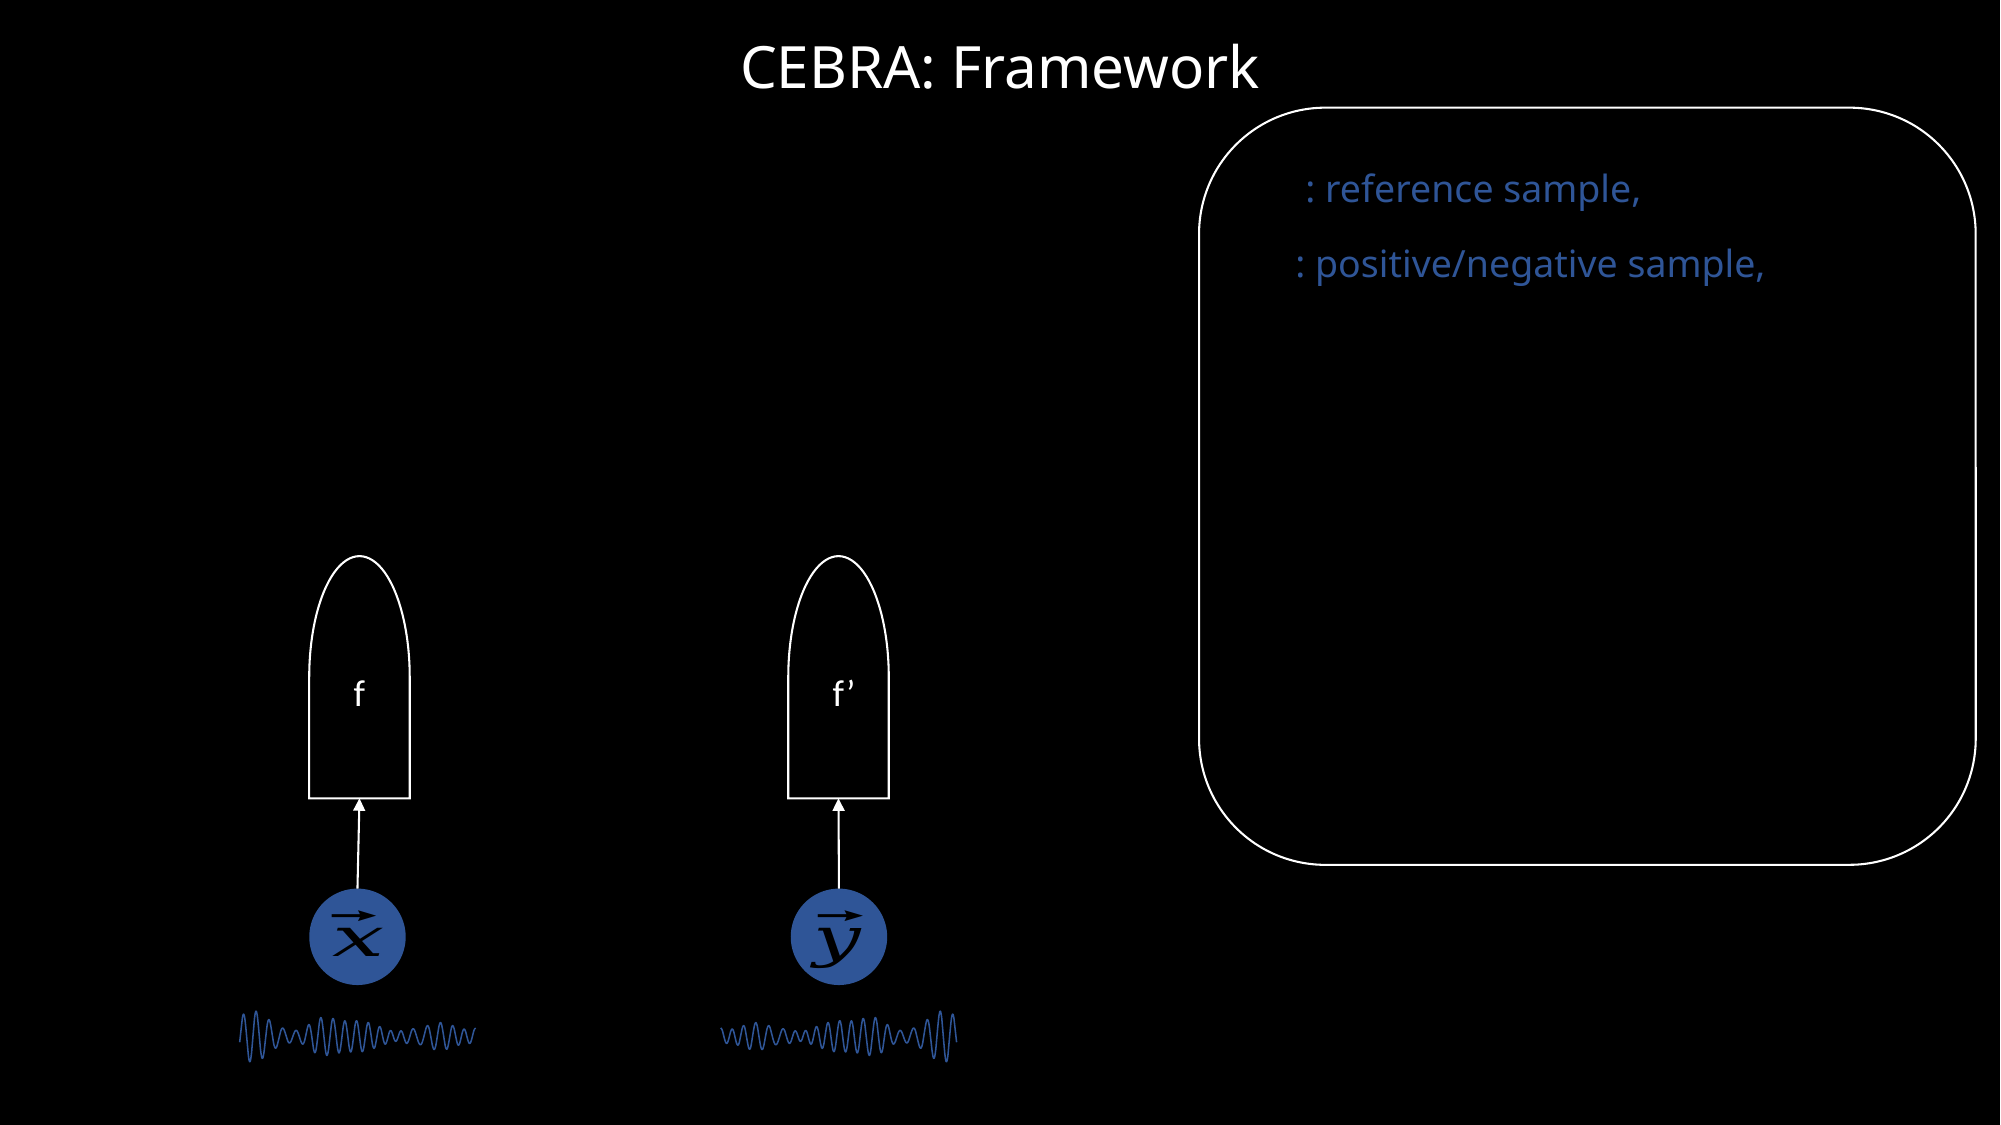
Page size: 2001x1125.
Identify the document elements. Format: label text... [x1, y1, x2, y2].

text_box [721, 1011, 957, 1062]
text_box f’ [817, 661, 871, 722]
text_box [239, 1011, 476, 1062]
text_box f [338, 661, 381, 722]
text_box [787, 555, 890, 800]
text_box [1198, 106, 1977, 866]
text_box [308, 555, 411, 800]
text_box CEBRA: Framework [725, 22, 1275, 108]
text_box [309, 888, 406, 986]
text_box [790, 888, 888, 986]
